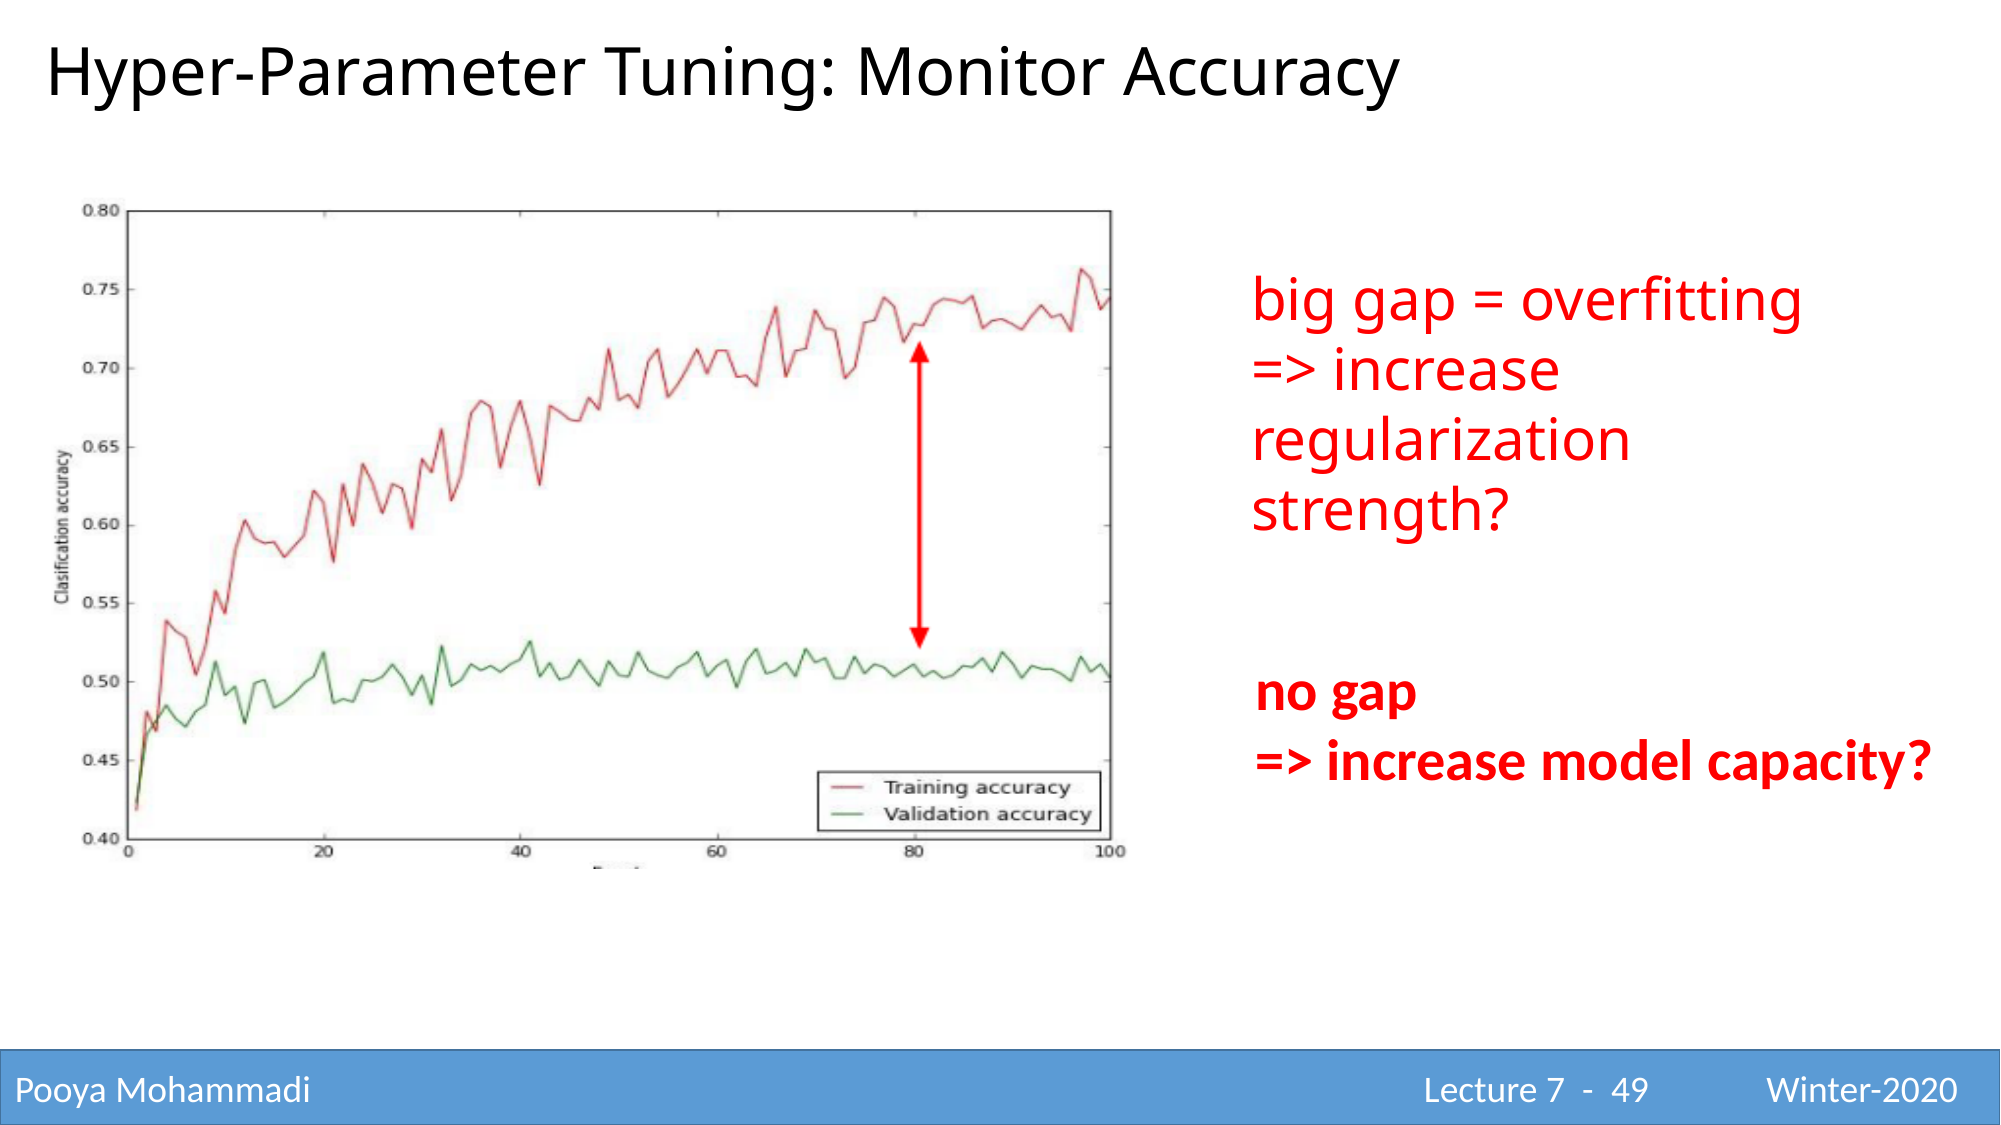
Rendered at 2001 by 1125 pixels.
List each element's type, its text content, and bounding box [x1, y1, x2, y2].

text_box big gap = overfitting => increase regularization strength? [1236, 255, 1895, 550]
text_box no gap => increase model capacity? [1240, 644, 1949, 800]
text_box Hyper-Parameter Tuning: Monitor Accuracy [30, 21, 1418, 117]
picture [45, 184, 1149, 869]
text_box Pooya Mohammadi Lecture 7 - 49 Winter-2020 [0, 1049, 2000, 1125]
